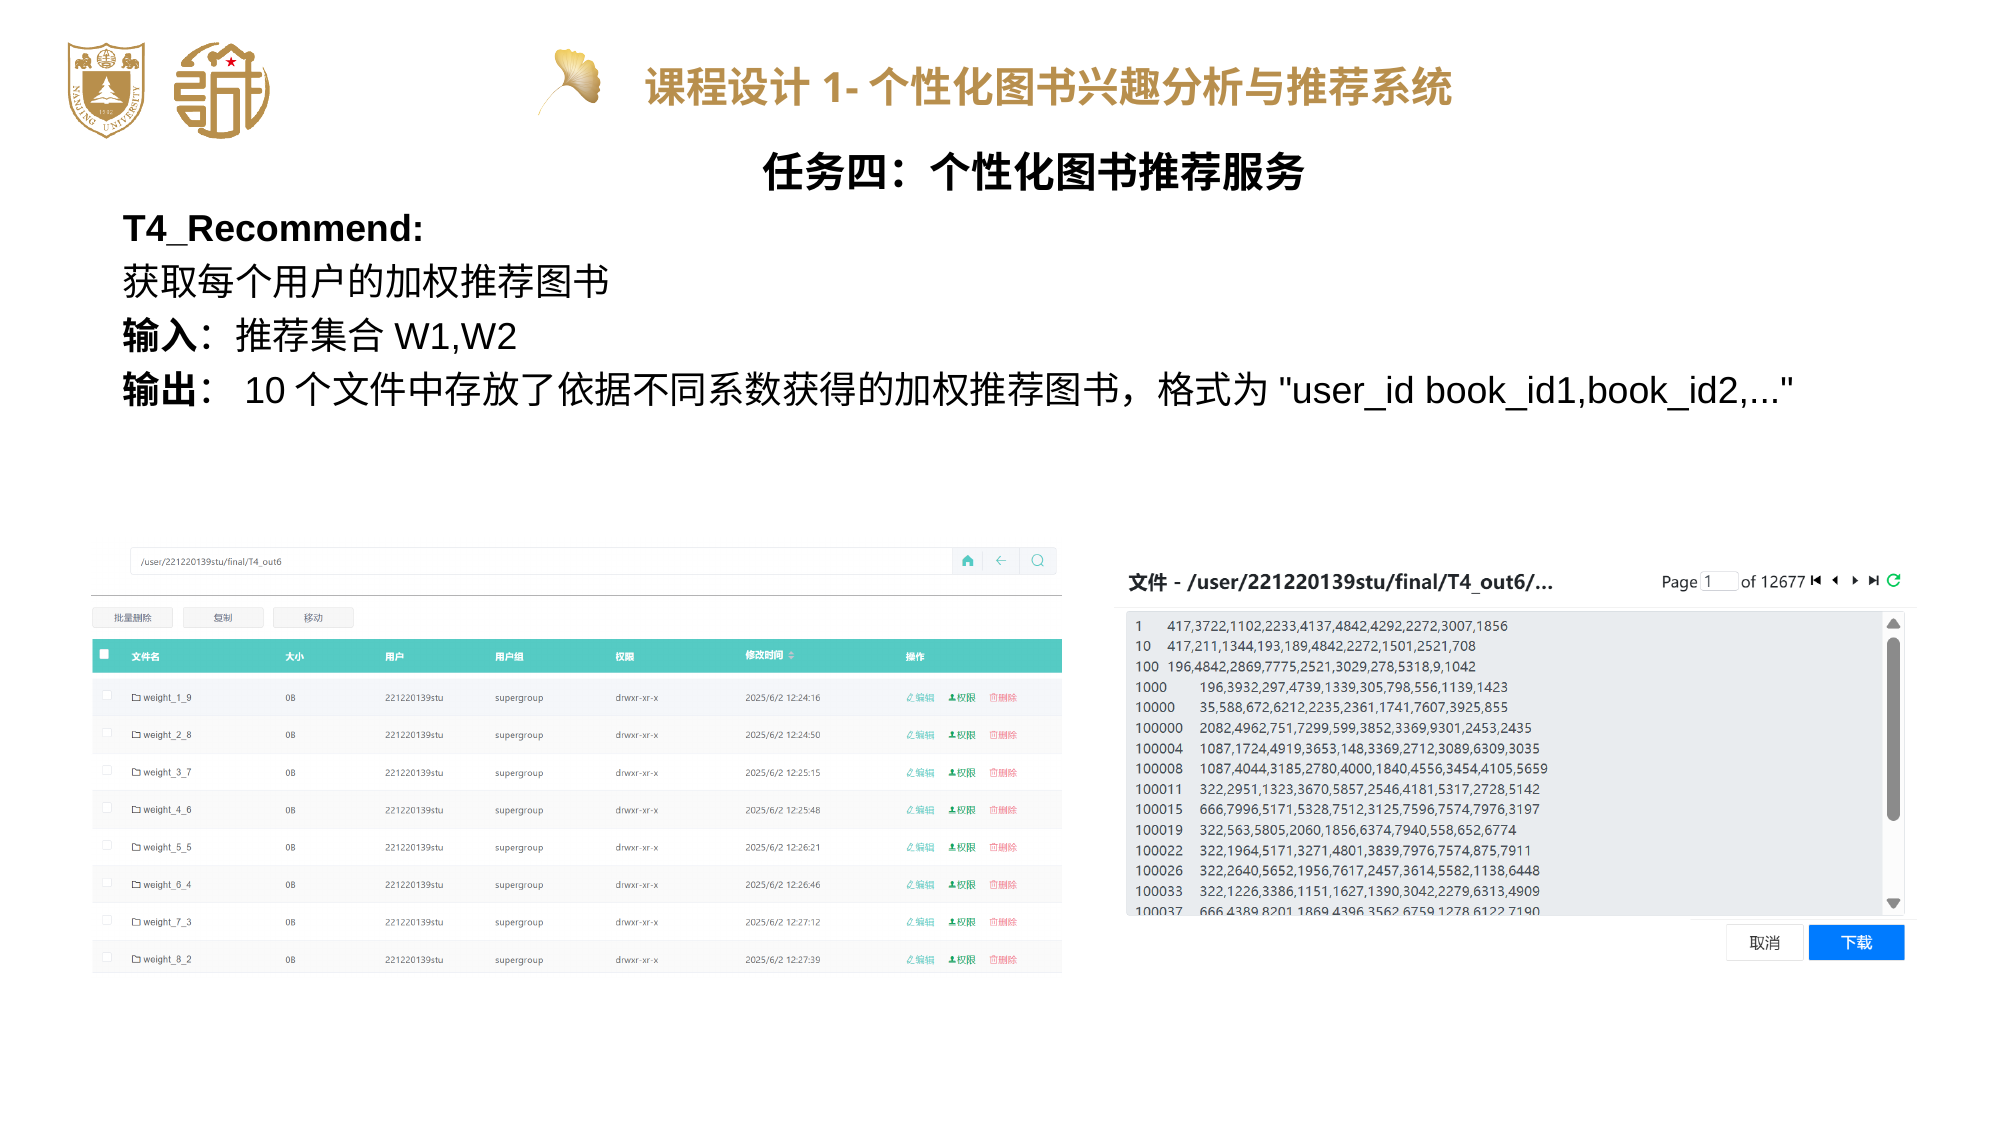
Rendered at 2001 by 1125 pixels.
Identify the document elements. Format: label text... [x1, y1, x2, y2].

picture [1114, 554, 1917, 966]
picture [0, 0, 285, 265]
picture [91, 537, 1062, 978]
text_box 任务四：个性化图书推荐服务 T4_Recommend: 获取每个用户的加权推荐图书 输入：推荐集合W1,W2 输出：10个文件中存放了依据不同系数获得的加权推荐图书，格式为"user_id book_id1,book_id2,..." [108, 127, 1961, 581]
picture [523, 34, 622, 127]
